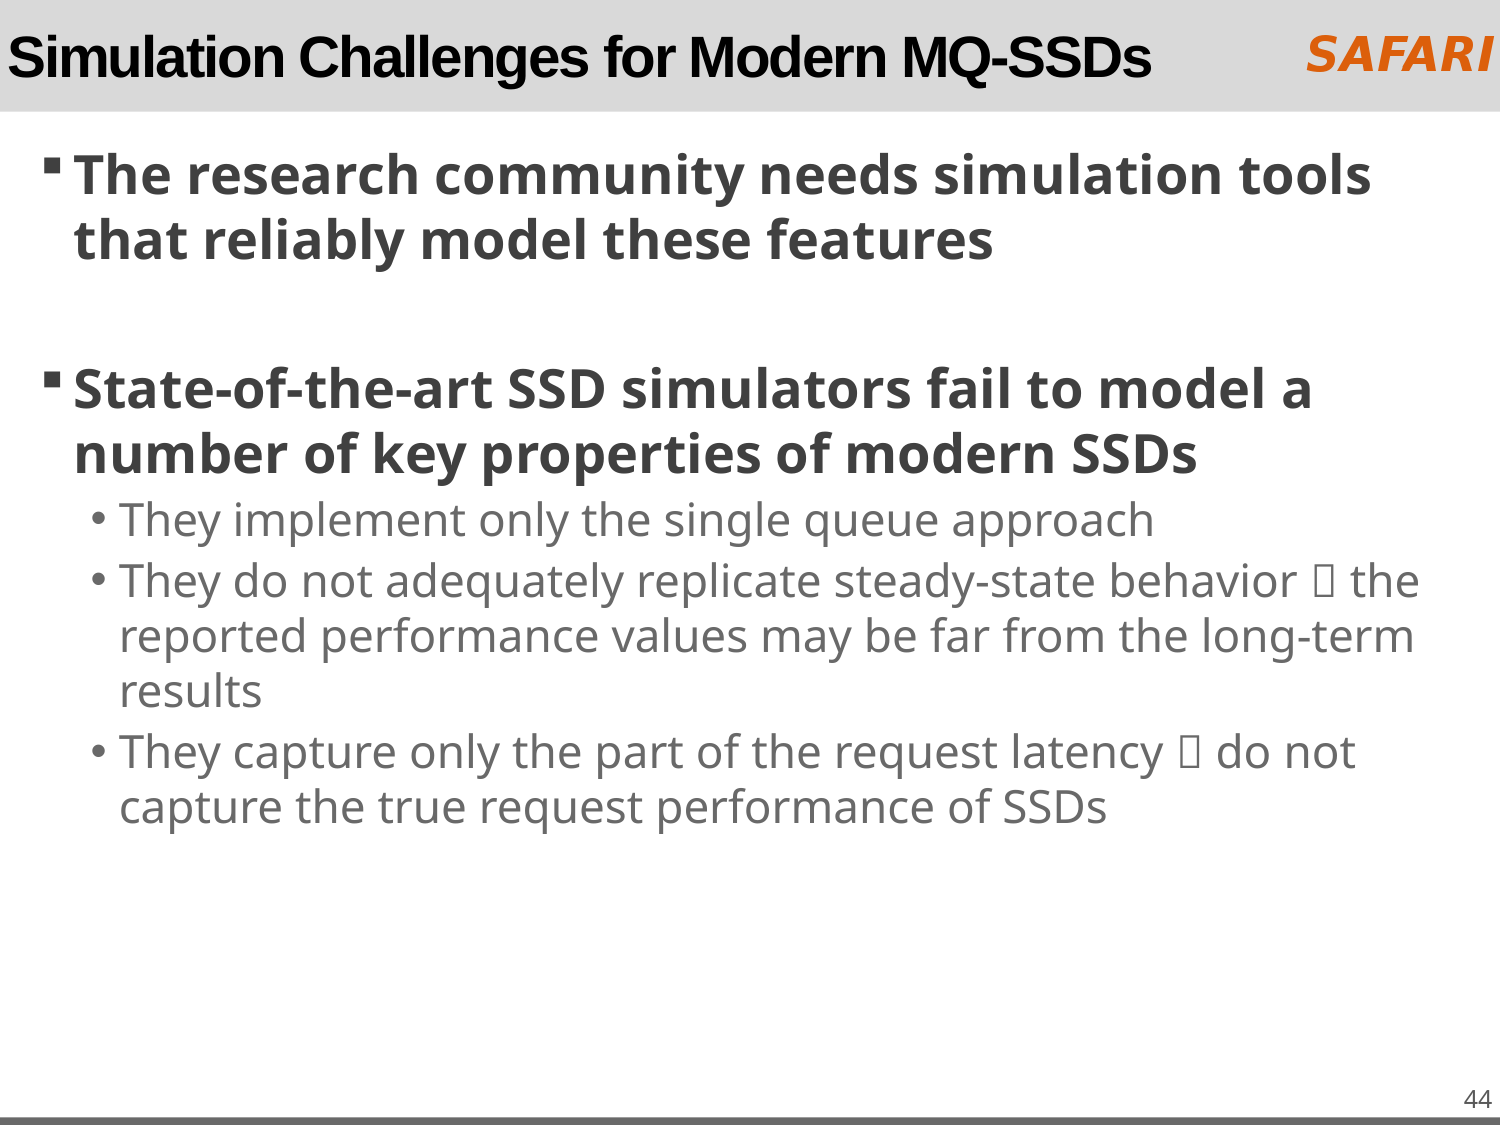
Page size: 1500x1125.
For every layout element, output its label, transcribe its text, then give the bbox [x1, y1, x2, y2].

list The research community needs simulation tools that reliably model these features State-of-the-art SSD simulators fail to model a number of key properties of modern SSDs They implement only the single queue approach They do not adequately replicate steady-state behavior  the reported performance values may be far from the long-term results They capture only the part of the request latency  do not capture the true request performance of SSDs [24, 132, 1475, 1073]
slide_number 44 [1275, 1079, 1500, 1118]
title Simulation Challenges for Modern MQ-SSDs [0, 22, 1300, 94]
picture [1305, 26, 1500, 83]
